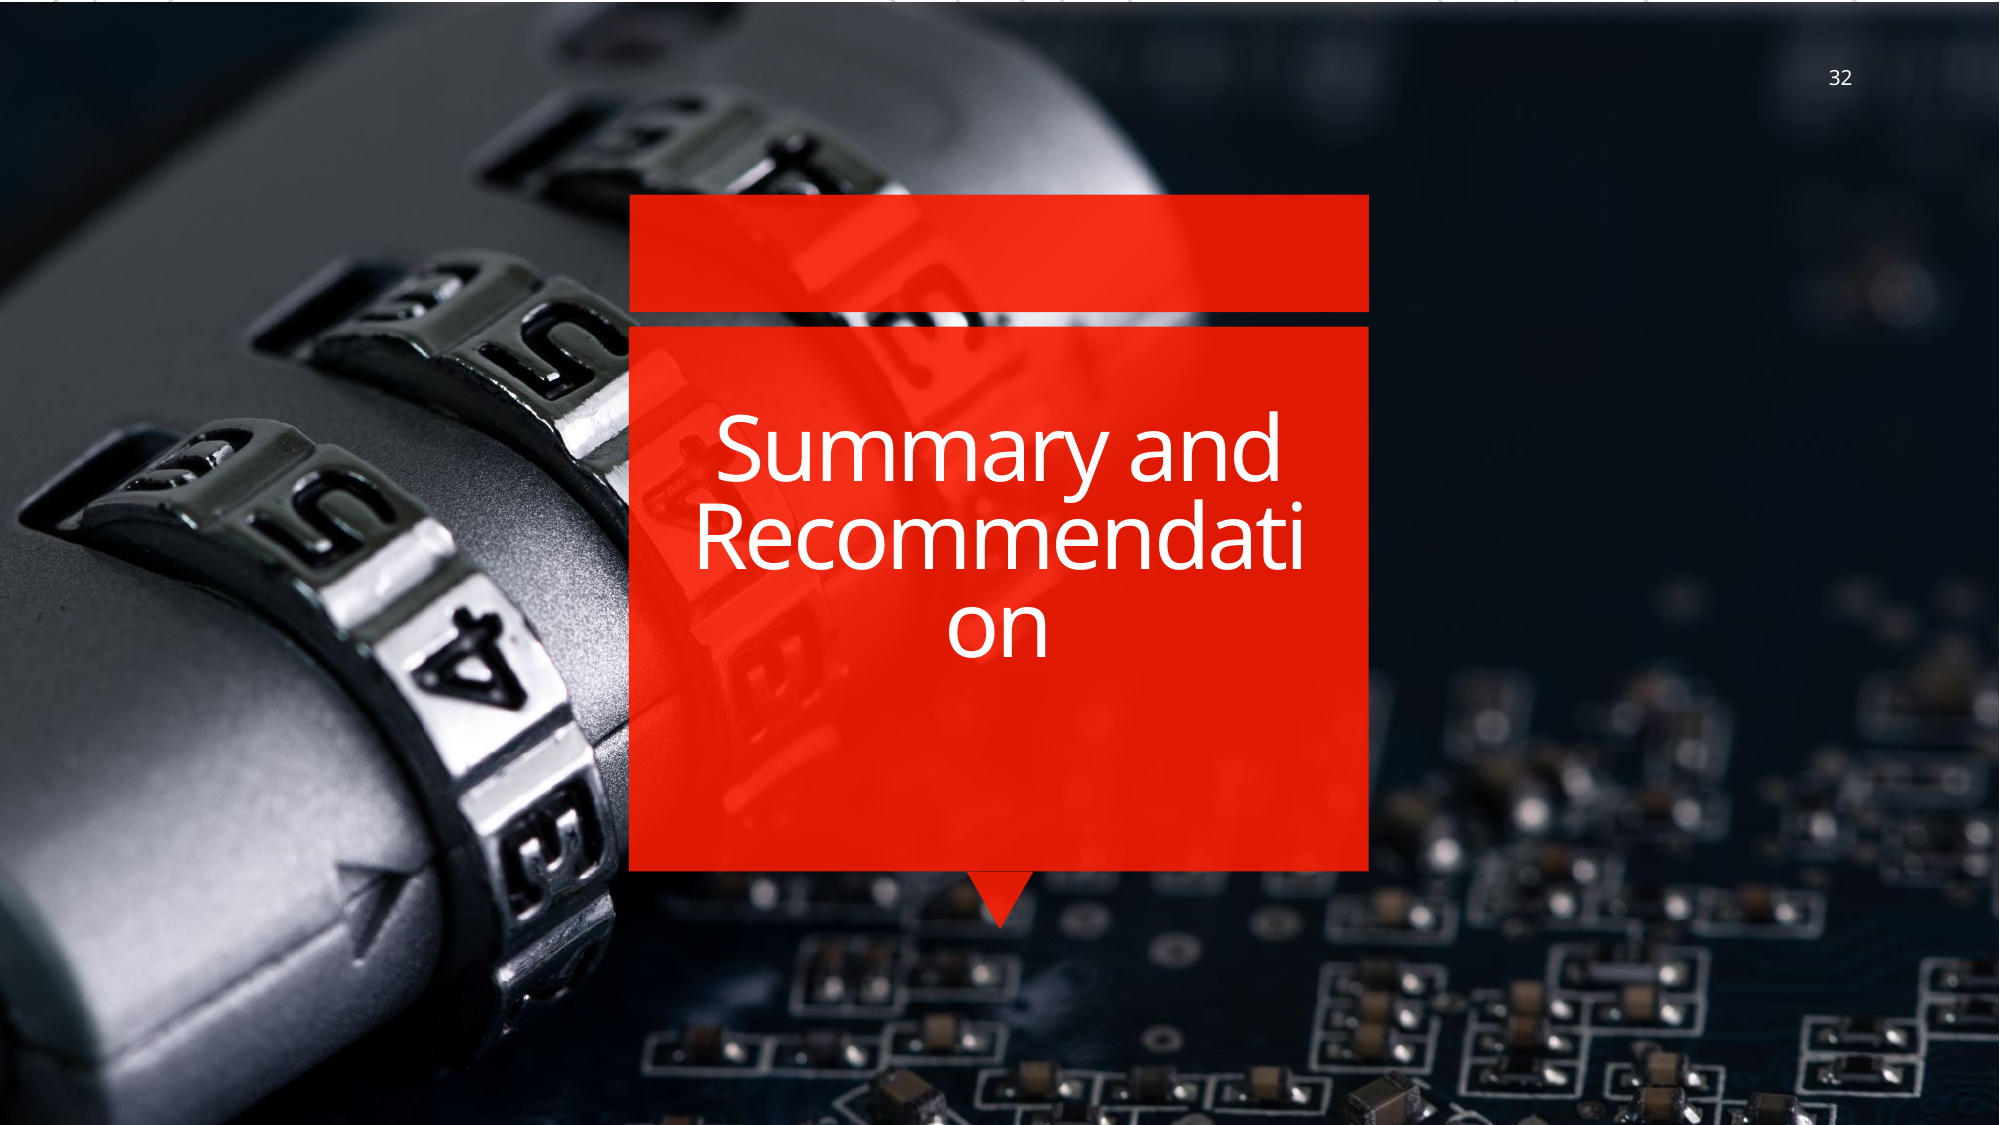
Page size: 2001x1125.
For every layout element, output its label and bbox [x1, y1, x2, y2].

text_box [628, 194, 1369, 930]
picture [0, 1, 1999, 1125]
